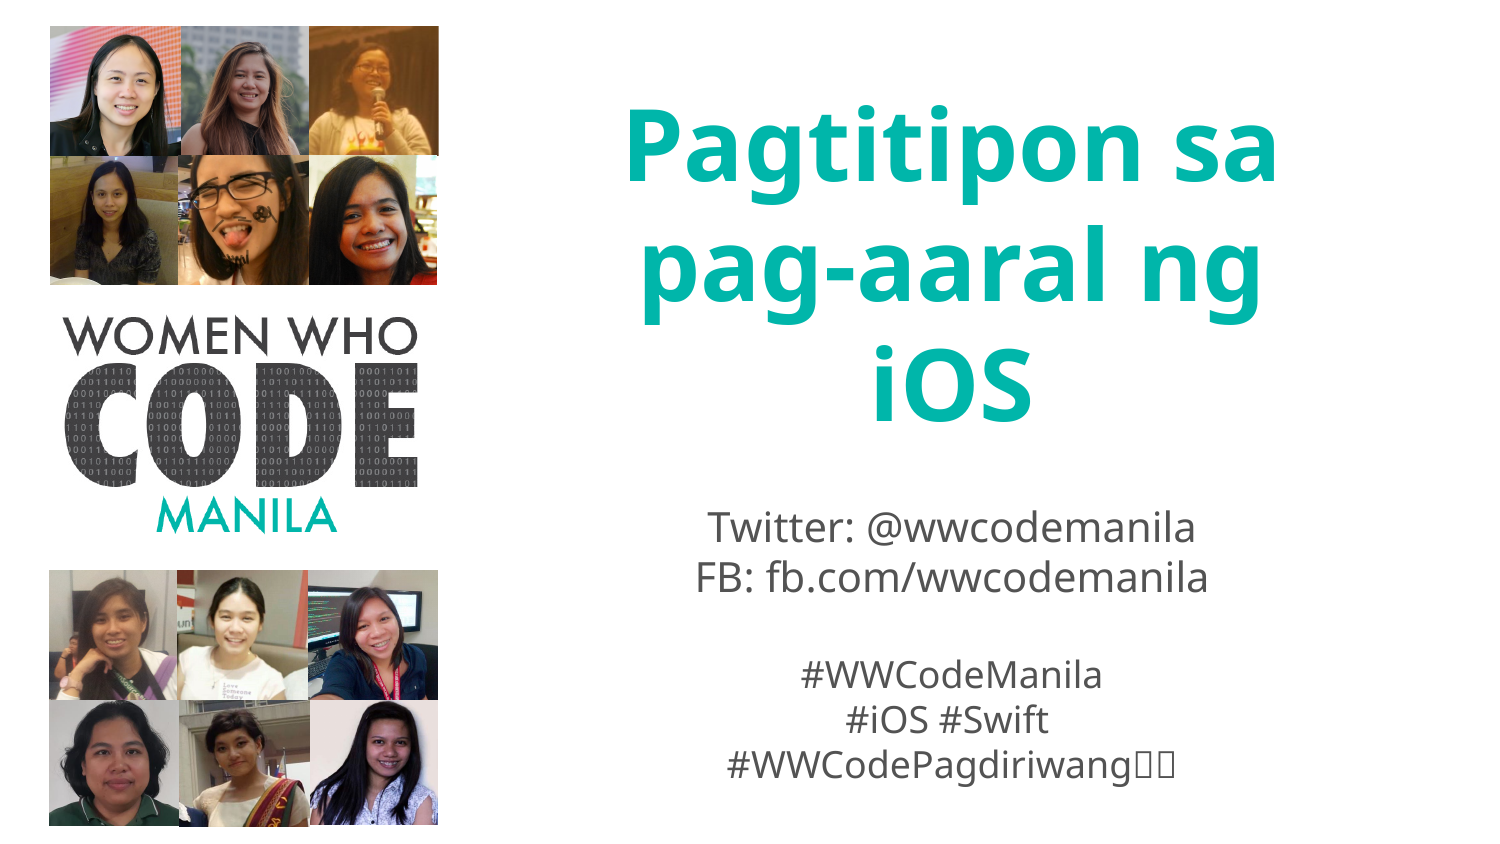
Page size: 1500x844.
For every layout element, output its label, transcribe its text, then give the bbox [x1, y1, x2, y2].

picture [7, 295, 475, 549]
text_box Pagtitipon sa pag-aaral ng iOS Twitter: @wwcodemanila FB: fb.com/wwcodemanila #WWCodeManila #iOS #Swift #WWCodePagdiriwang🇵🇭 [602, 66, 1302, 205]
picture [49, 25, 439, 285]
picture [49, 569, 438, 827]
